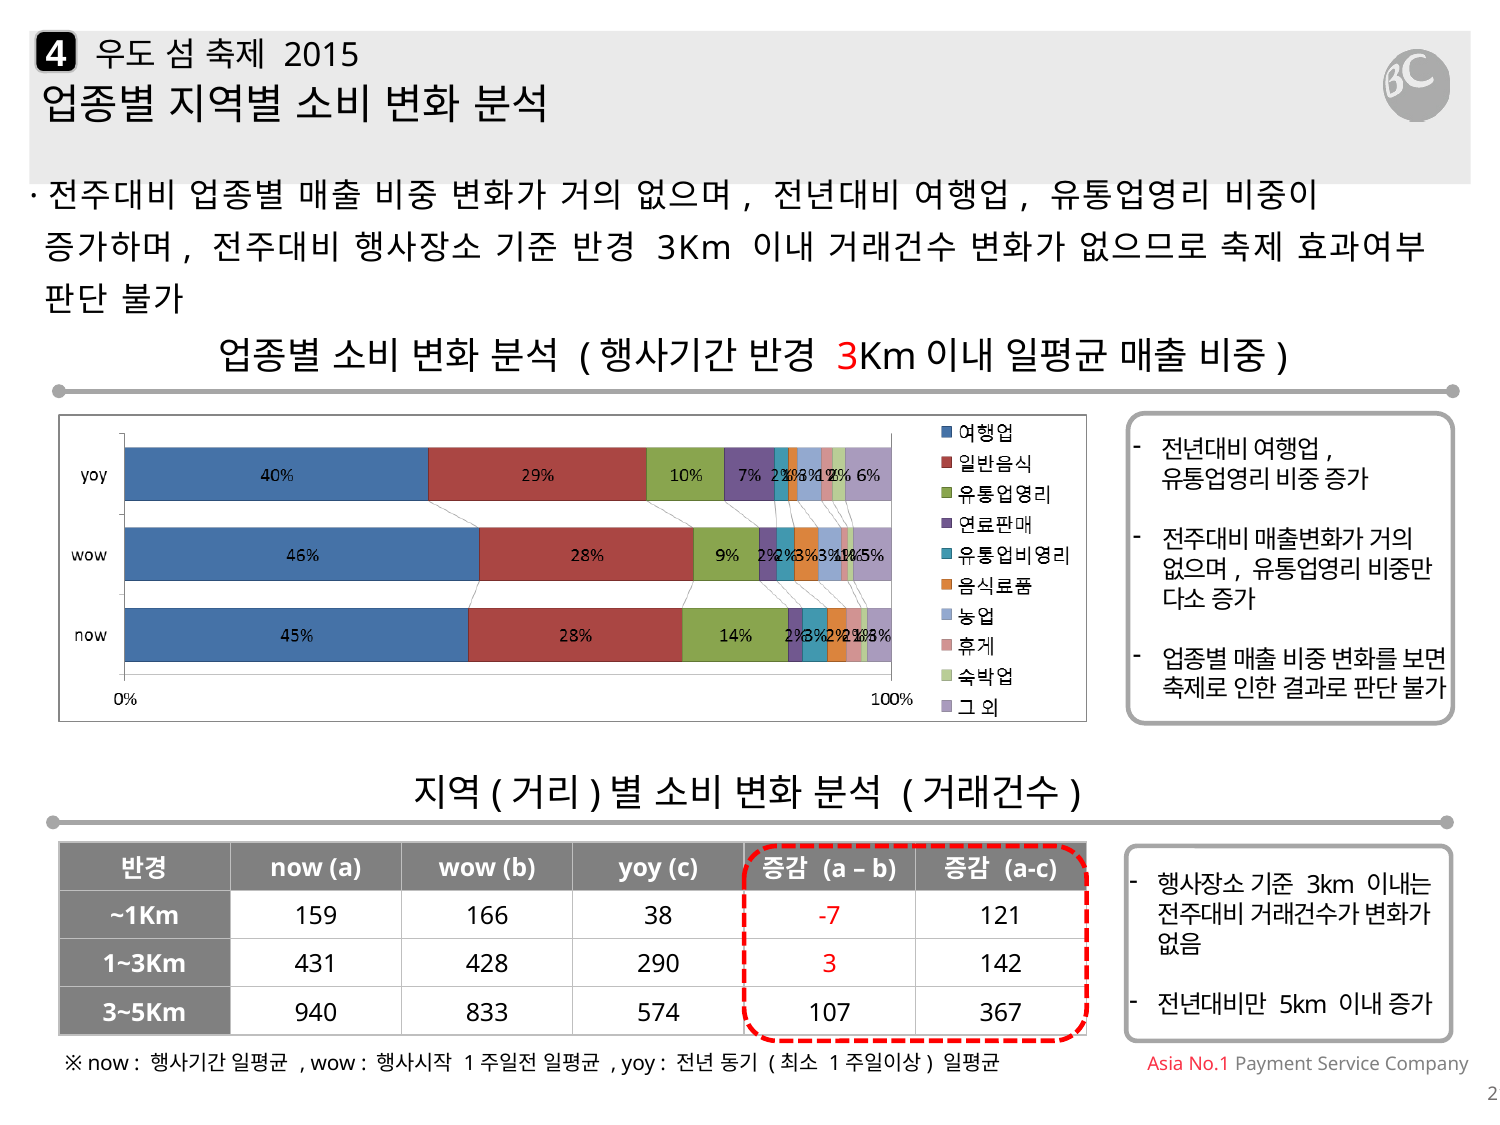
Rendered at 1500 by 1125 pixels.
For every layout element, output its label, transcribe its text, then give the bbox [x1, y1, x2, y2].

text_box 업종별 소비 변화 분석 (행사기간 반경 3Km이내 일평균 매출 비중) [53, 337, 1453, 378]
table_cell 166 [402, 891, 572, 938]
table_header 증감 (a-c) [916, 843, 1086, 867]
table_cell 833 [402, 987, 572, 1034]
table_cell 367 [1077, 1020, 1086, 1034]
table_cell 428 [402, 939, 572, 986]
table_cell 574 [573, 987, 743, 1034]
table_header now (a) [231, 843, 401, 890]
table_cell 1~3Km [60, 939, 230, 986]
table_cell 107 [745, 1022, 754, 1034]
table_cell ~1Km [60, 891, 230, 938]
table_cell 431 [231, 939, 401, 986]
table_header 증감 (a – b) [745, 843, 915, 865]
text_box [743, 845, 1088, 1042]
table_cell 940 [231, 987, 401, 1034]
table_cell 159 [231, 891, 401, 938]
text_box 행사장소 기준 3km 이내는 전주대비 거래건수가 변화가 없음 전년대비만 5km 이내 증가 [1126, 845, 1452, 1041]
text_box 4 [33, 28, 79, 75]
table_cell 290 [573, 939, 743, 986]
table_header yoy (c) [573, 843, 743, 890]
table_cell 3~5Km [60, 987, 230, 1034]
text_box ※ now : 행사기간 일평균 , wow : 행사시작 1주일전 일평균 , yoy : 전년 동기 (최소 1주일이상) 일평균 [64, 1052, 1134, 1076]
title 우도 섬 축제 2015 [41, 33, 1376, 79]
picture [1383, 49, 1450, 122]
table_header 반경 [60, 843, 230, 890]
list 업종별 지역별 소비 변화 분석 [41, 83, 1376, 131]
text_box 지역(거리)별 소비 변화 분석 (거래건수) [47, 774, 1447, 815]
picture [58, 414, 1088, 723]
text_box 전년대비 여행업, 유통업영리 비중 증가 전주대비 매출변화가 거의 없으며, 유통업영리 비중만 다소 증가 업종별 매출 비중 변화를 보면 축제로 인한 결과로 판단 불가 [1127, 413, 1453, 724]
text_box ·전주대비 업종별 매출 비중 변화가 거의 없으며, 전년대비 여행업, 유통업영리 비중이 증가하며, 전주대비 행사장소 기준 반경 3Km 이내 거래건수 변화가 없으므로 축제 효과여부 판단 불가 [17, 184, 1471, 303]
table_header wow (b) [402, 843, 572, 890]
table_cell 38 [573, 891, 743, 938]
